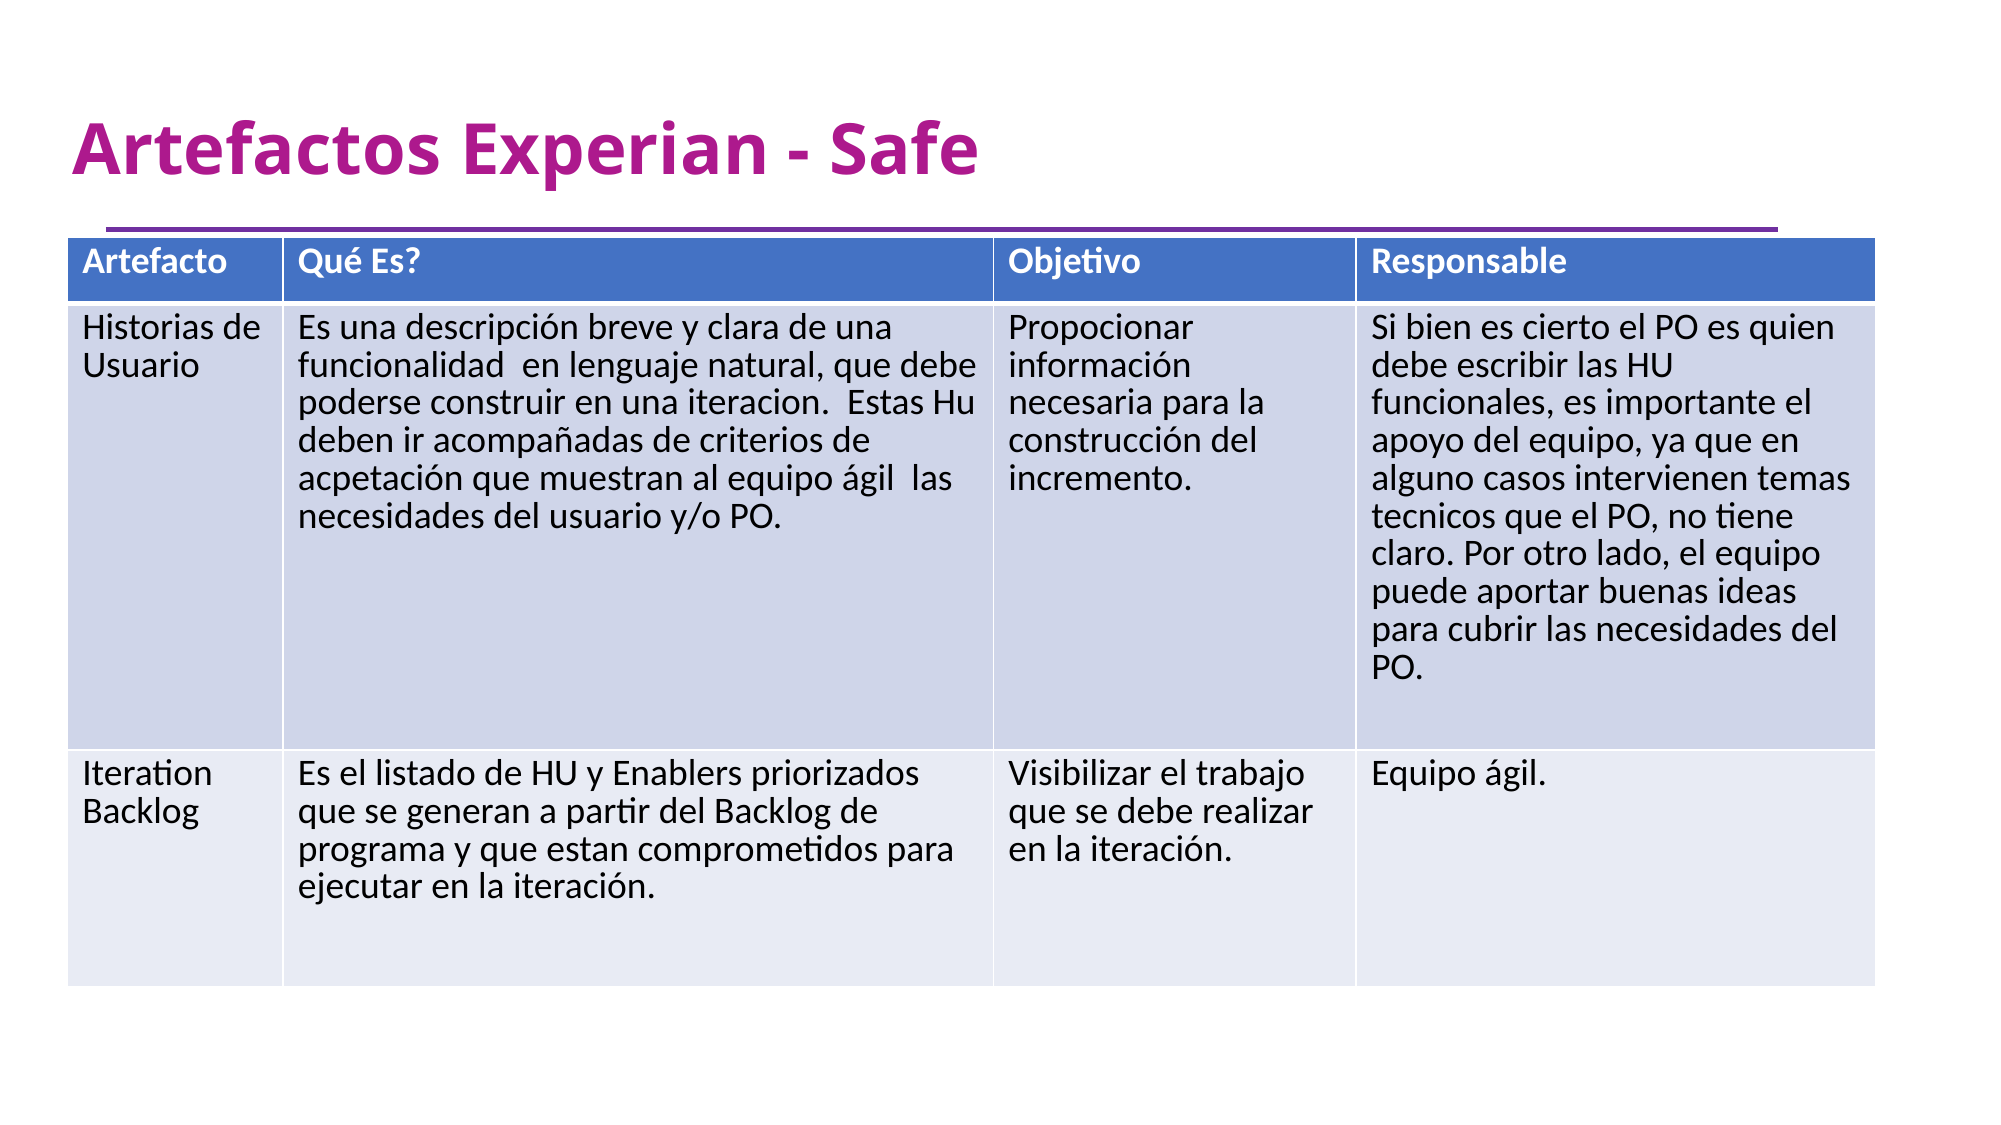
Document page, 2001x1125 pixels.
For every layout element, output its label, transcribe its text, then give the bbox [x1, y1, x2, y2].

table_cell Si bien es cierto el PO es quien debe escribir las HU funcionales, es importante el apoyo del equipo, ya que en alguno casos intervienen temas tecnicos que el PO, no tiene claro. Por otro lado, el equipo puede aportar buenas ideas para cubrir las necesidades del PO. [1357, 306, 1875, 749]
text_box Artefactos Experian - Safe [57, 105, 1807, 198]
table_cell Visibilizar el trabajo que se debe realizar en la iteración. [994, 751, 1355, 986]
table_header Artefacto [68, 238, 282, 301]
table_cell Es el listado de HU y Enablers priorizados que se generan a partir del Backlog de programa y que estan comprometidos para ejecutar en la iteración. [284, 751, 993, 986]
table_cell Iteration Backlog [68, 751, 282, 986]
table_header Responsable [1357, 238, 1875, 301]
table_header Objetivo [994, 238, 1355, 301]
table_cell Equipo ágil. [1357, 751, 1875, 986]
table_cell Historias de Usuario [68, 306, 282, 749]
table_cell Es una descripción breve y clara de una funcionalidad en lenguaje natural, que debe poderse construir en una iteracion. Estas Hu deben ir acompañadas de criterios de acpetación que muestran al equipo ágil las necesidades del usuario y/o PO. [284, 306, 993, 749]
table_cell Propocionar información necesaria para la construcción del incremento. [994, 306, 1355, 749]
title [56, 23, 1782, 241]
table_header Qué Es? [284, 238, 993, 301]
